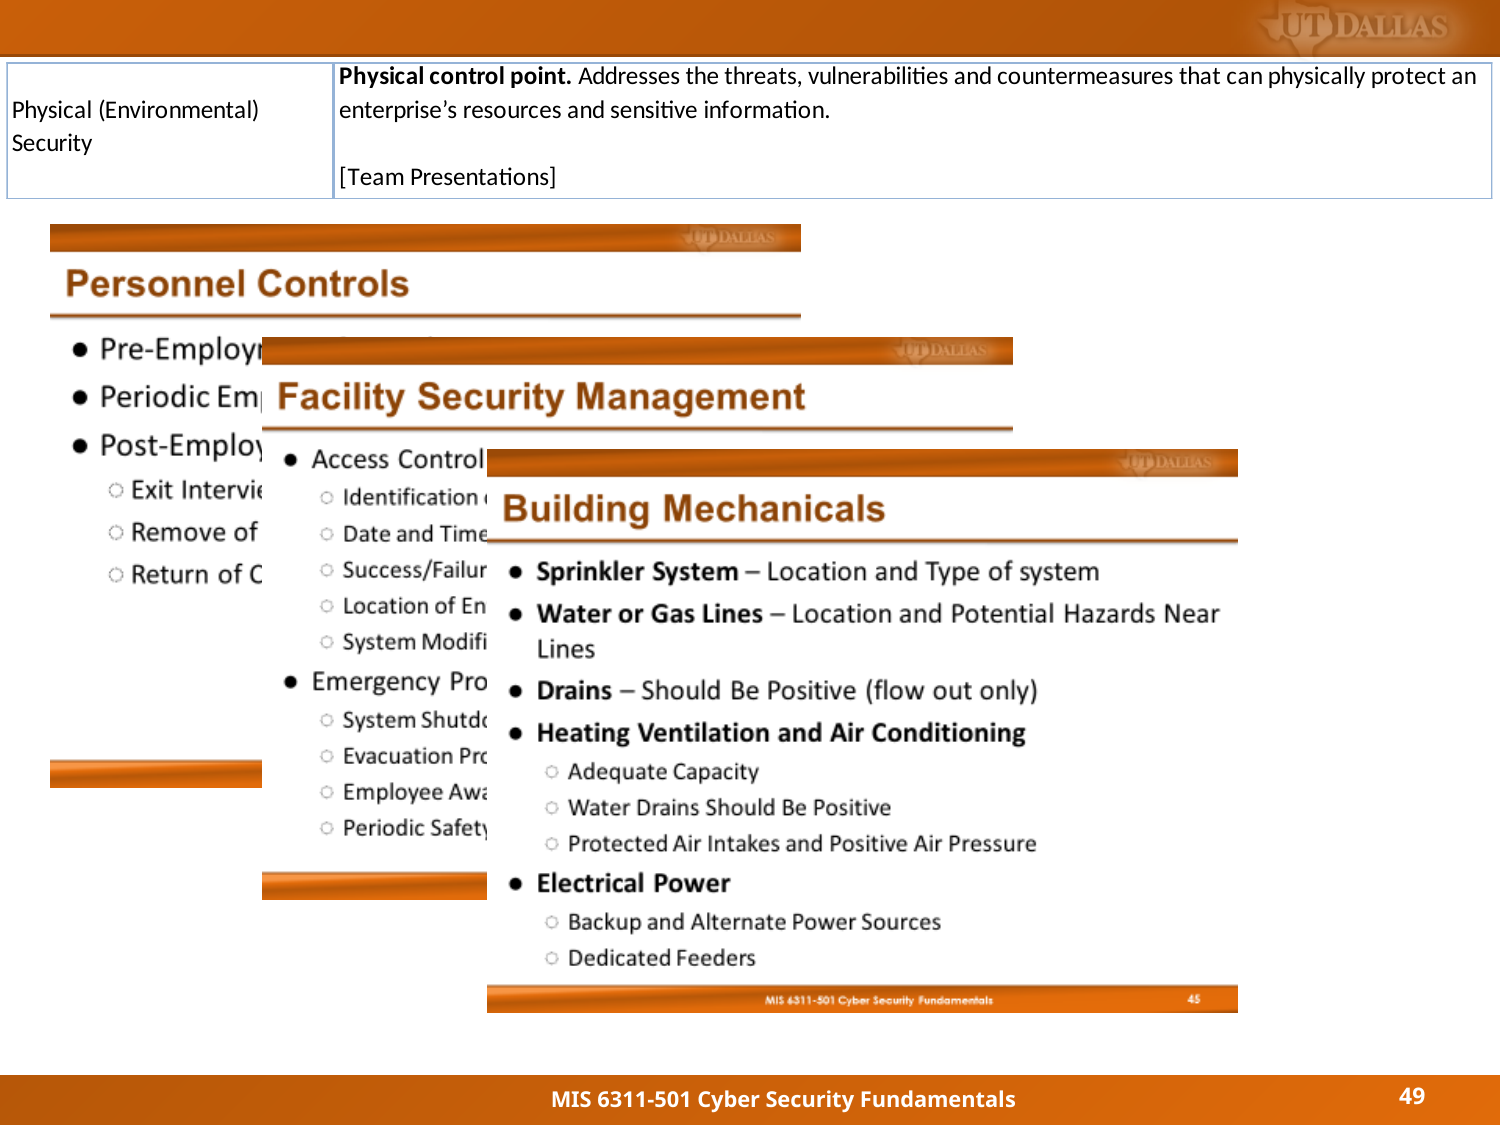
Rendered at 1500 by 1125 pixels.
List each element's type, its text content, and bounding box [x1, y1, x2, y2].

picture [5, 0, 1500, 201]
picture [49, 224, 1238, 1013]
slide_number 49 [1350, 1076, 1475, 1120]
